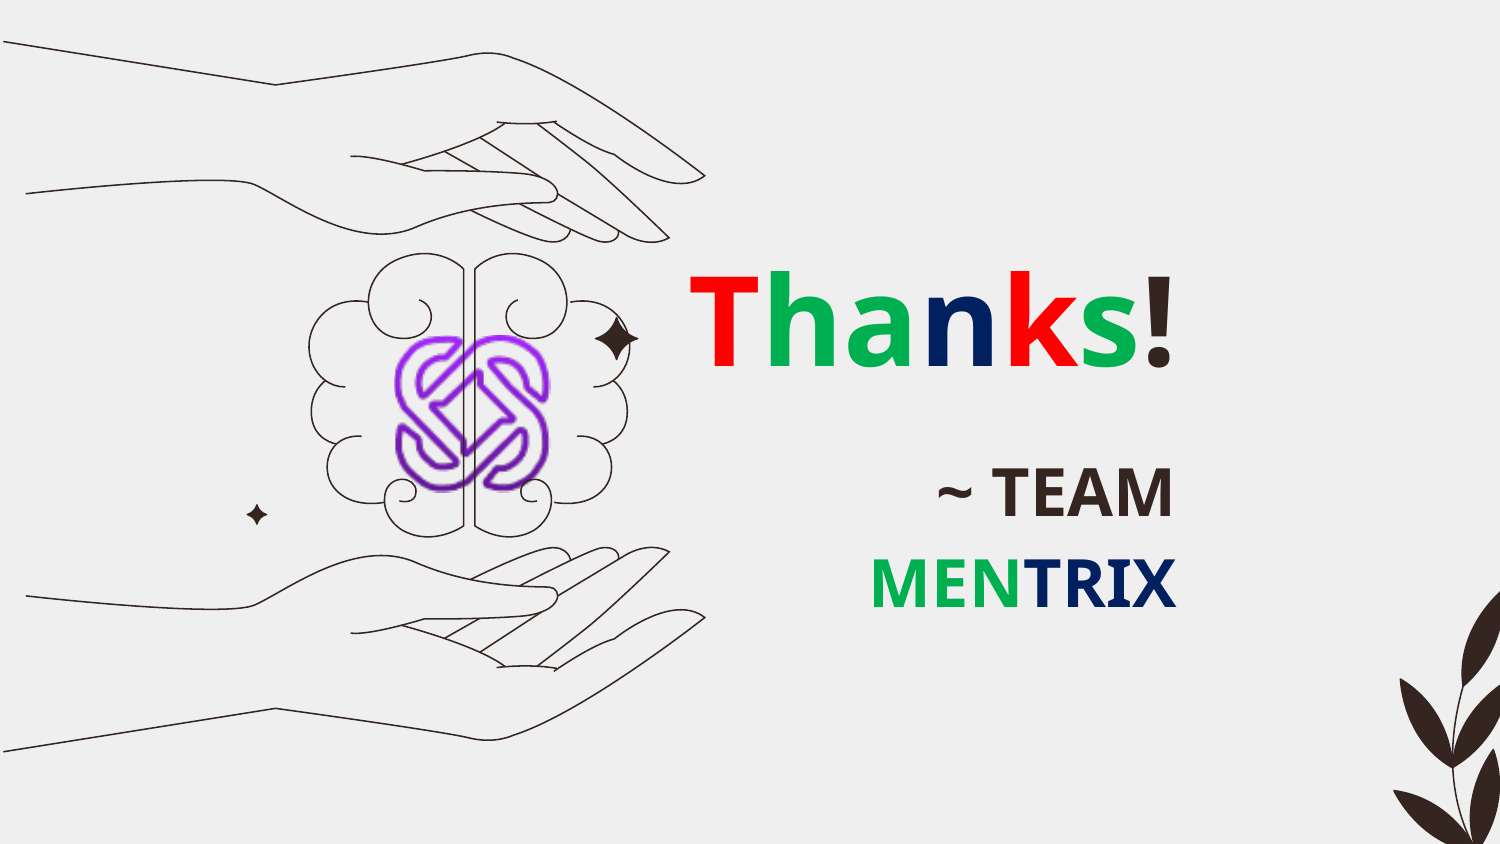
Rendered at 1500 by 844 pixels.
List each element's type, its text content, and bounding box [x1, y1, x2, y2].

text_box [247, 317, 639, 525]
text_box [2, 41, 705, 752]
title Thanks! ~ TEAM MENTRIX [709, 225, 1192, 376]
